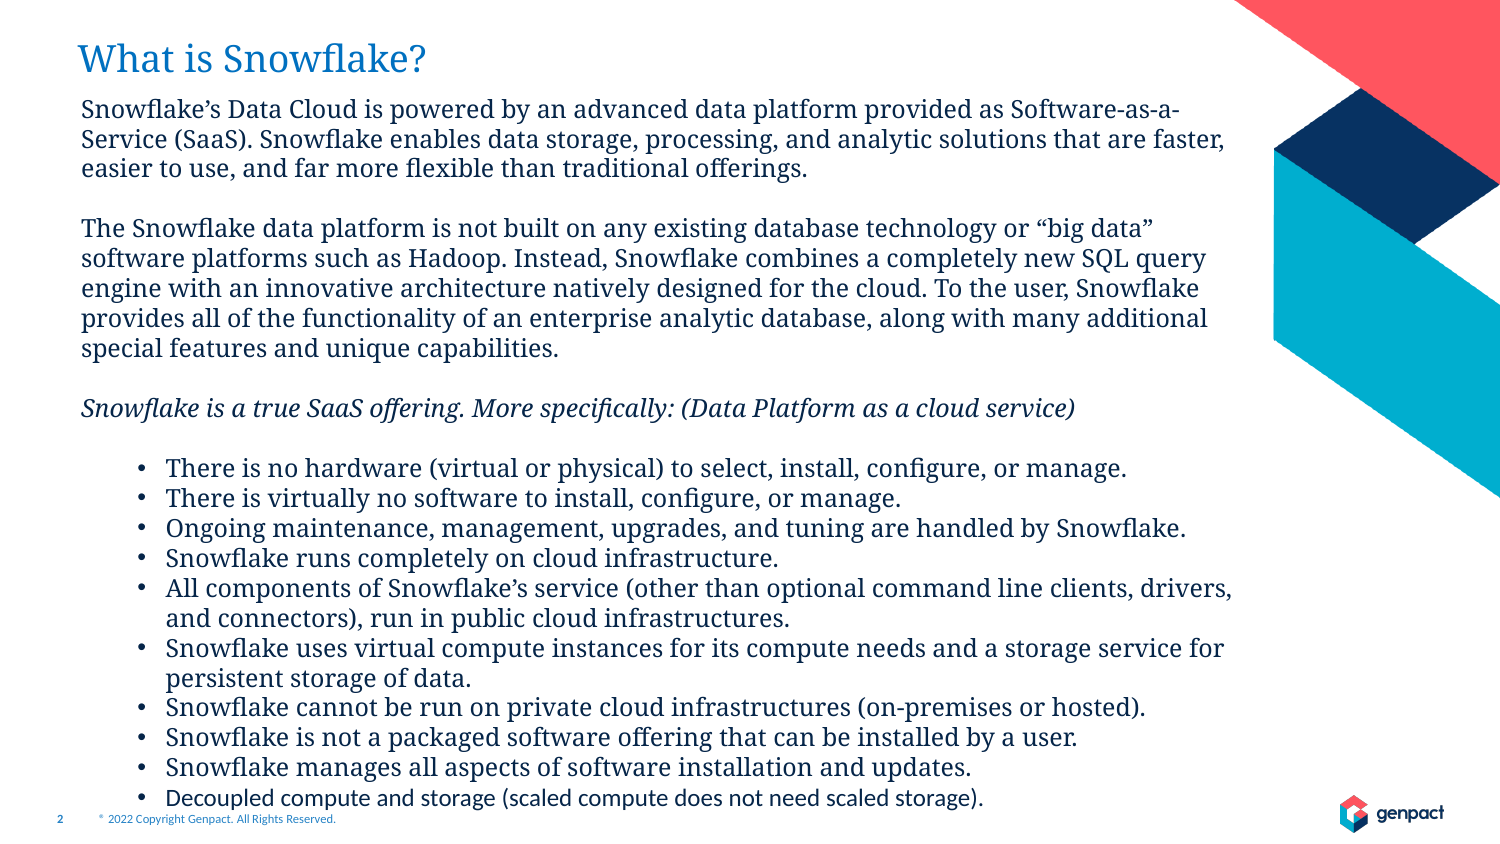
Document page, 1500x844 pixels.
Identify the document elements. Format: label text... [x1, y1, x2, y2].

text_box What is Snowflake? [66, 28, 1393, 86]
picture [0, 0, 1500, 844]
text_box Snowflake’s Data Cloud is powered by an advanced data platform provided as Software-as-a-Service (SaaS). Snowflake enables data storage, processing, and analytic solutions that are faster, easier to use, and far more flexible than traditional offerings. The Snowflake data platform is not built on any existing database technology or “big data” software platforms such as Hadoop. Instead, Snowflake combines a completely new SQL query engine with an innovative architecture natively designed for the cloud. To the user, Snowflake provides all of the functionality of an enterprise analytic database, along with many additional special features and unique capabilities. Snowflake is a true SaaS offering. More specifically: (Data Platform as a cloud service) There is no hardware (virtual or physical) to select, install, configure, or manage. There is virtually no software to install, configure, or manage. Ongoing maintenance, management, upgrades, and tuning are handled by Snowflake. Snowflake runs completely on cloud infrastructure. All components of Snowflake’s service (other than optional command line clients, drivers, and connectors), run in public cloud infrastructures. Snowflake uses virtual compute instances for its compute needs and a storage service for persistent storage of data. Snowflake cannot be run on private cloud infrastructures (on-premises or hosted). Snowflake is not a packaged software offering that can be installed by a user. Snowflake manages all aspects of software installation and updates. Decoupled compute and storage (scaled compute does not need scaled storage). [66, 85, 1259, 844]
